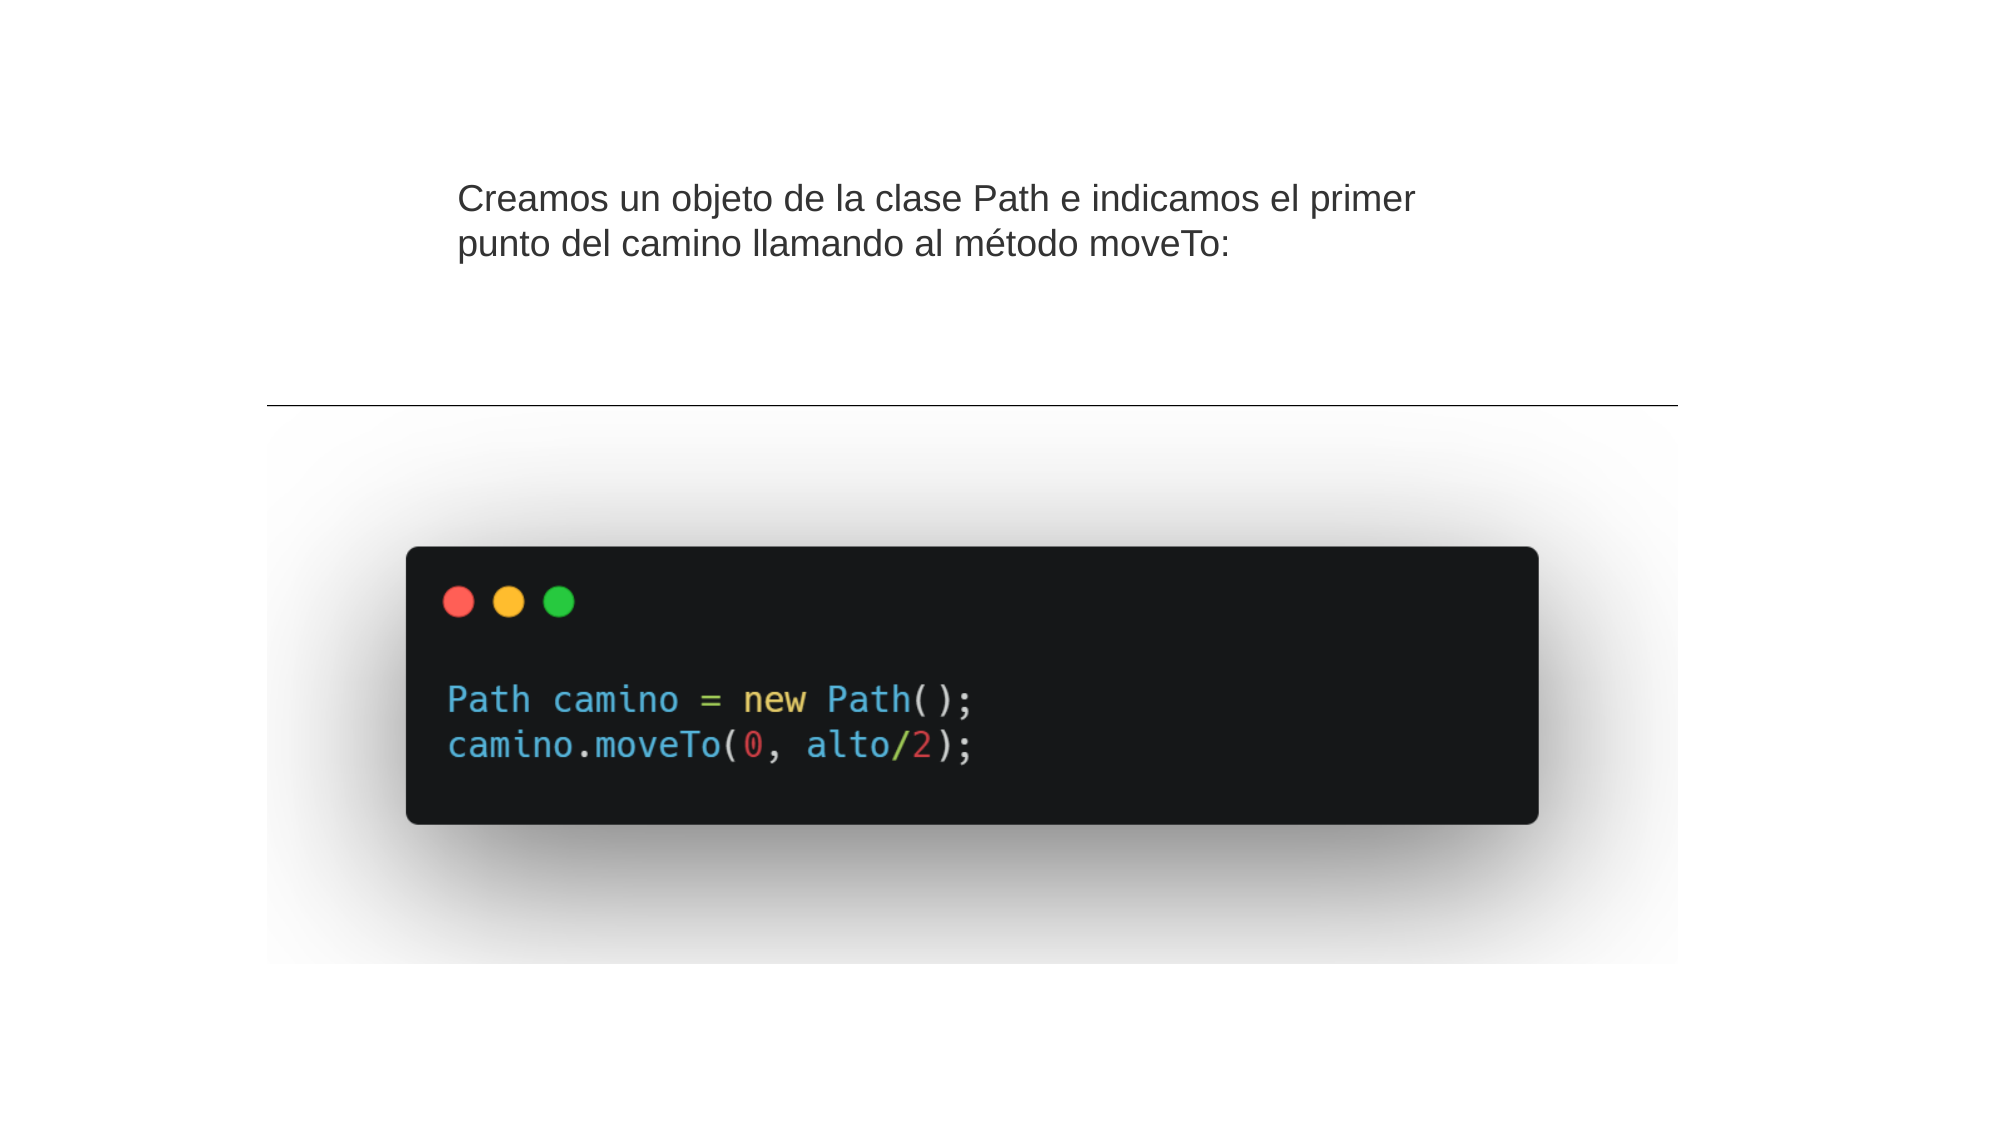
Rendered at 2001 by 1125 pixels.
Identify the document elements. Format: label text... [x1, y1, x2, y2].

text_box Creamos un objeto de la clase Path e indicamos el primer punto del camino llamando al método moveTo: [442, 166, 1443, 272]
picture [267, 405, 1678, 964]
